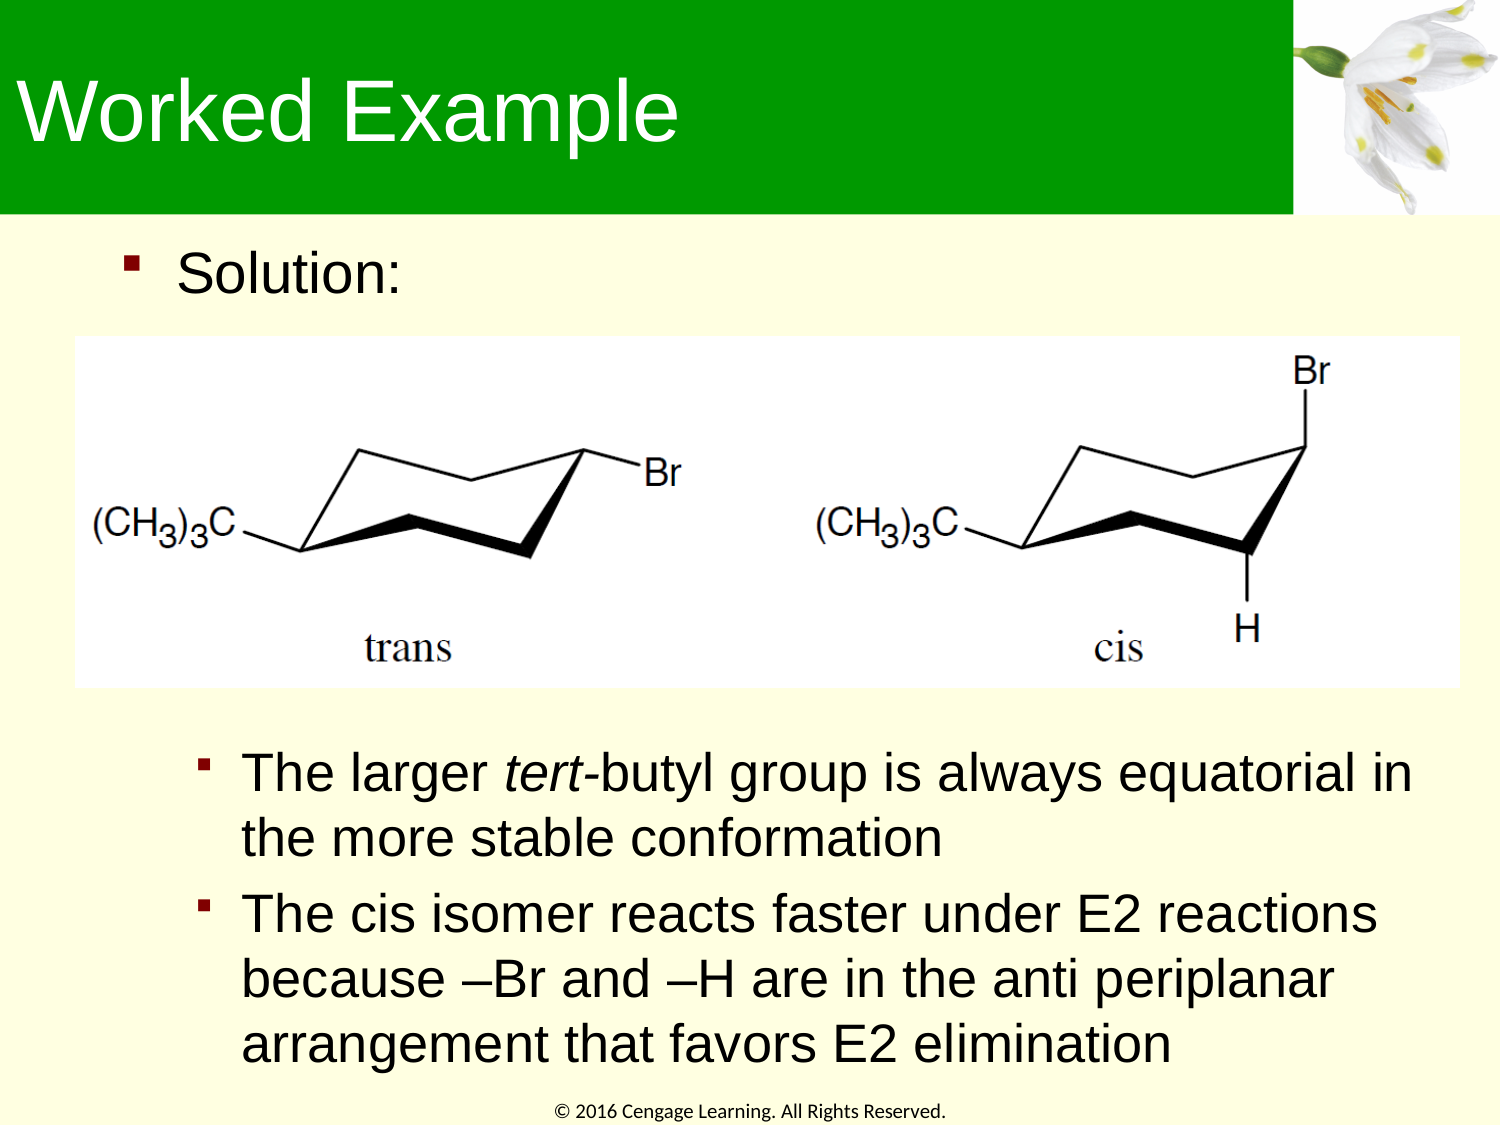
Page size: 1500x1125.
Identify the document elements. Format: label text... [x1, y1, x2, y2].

list Solution: The larger tert-butyl group is always equatorial in the more stable conformation The cis isomer reacts faster under E2 reactions because –Br and –H are in the anti periplanar arrangement that favors E2 elimination [103, 696, 1450, 1065]
picture [74, 336, 1460, 688]
picture [1293, 0, 1500, 215]
title Worked Example [0, 0, 1288, 213]
list Solution: The larger tert-butyl group is always equatorial in the more stable conformation The cis isomer reacts faster under E2 reactions because –Br and –H are in the anti periplanar arrangement that favors E2 elimination [103, 227, 1450, 335]
